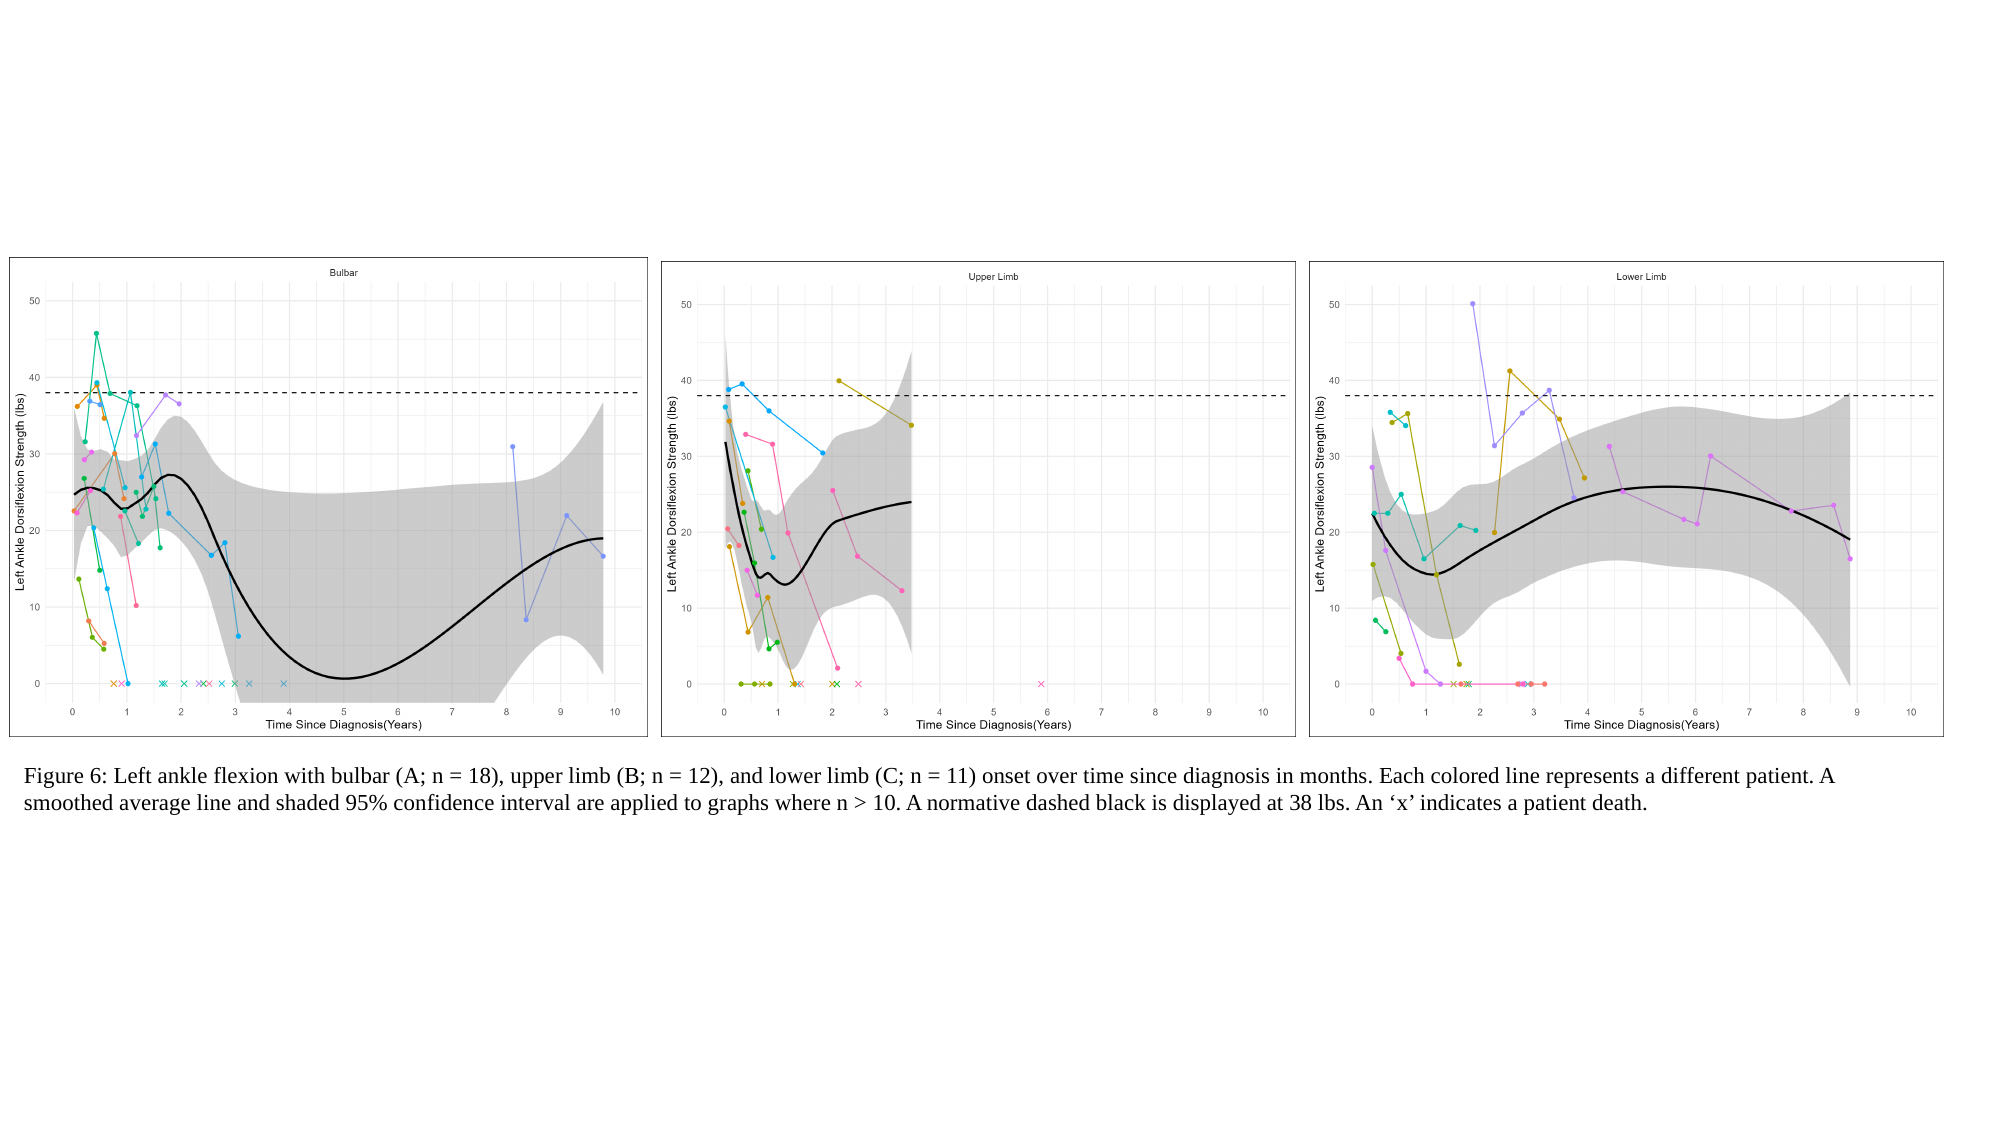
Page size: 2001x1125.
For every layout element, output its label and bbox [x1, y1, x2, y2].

picture [8, 257, 648, 737]
text_box [9, 261, 1944, 824]
